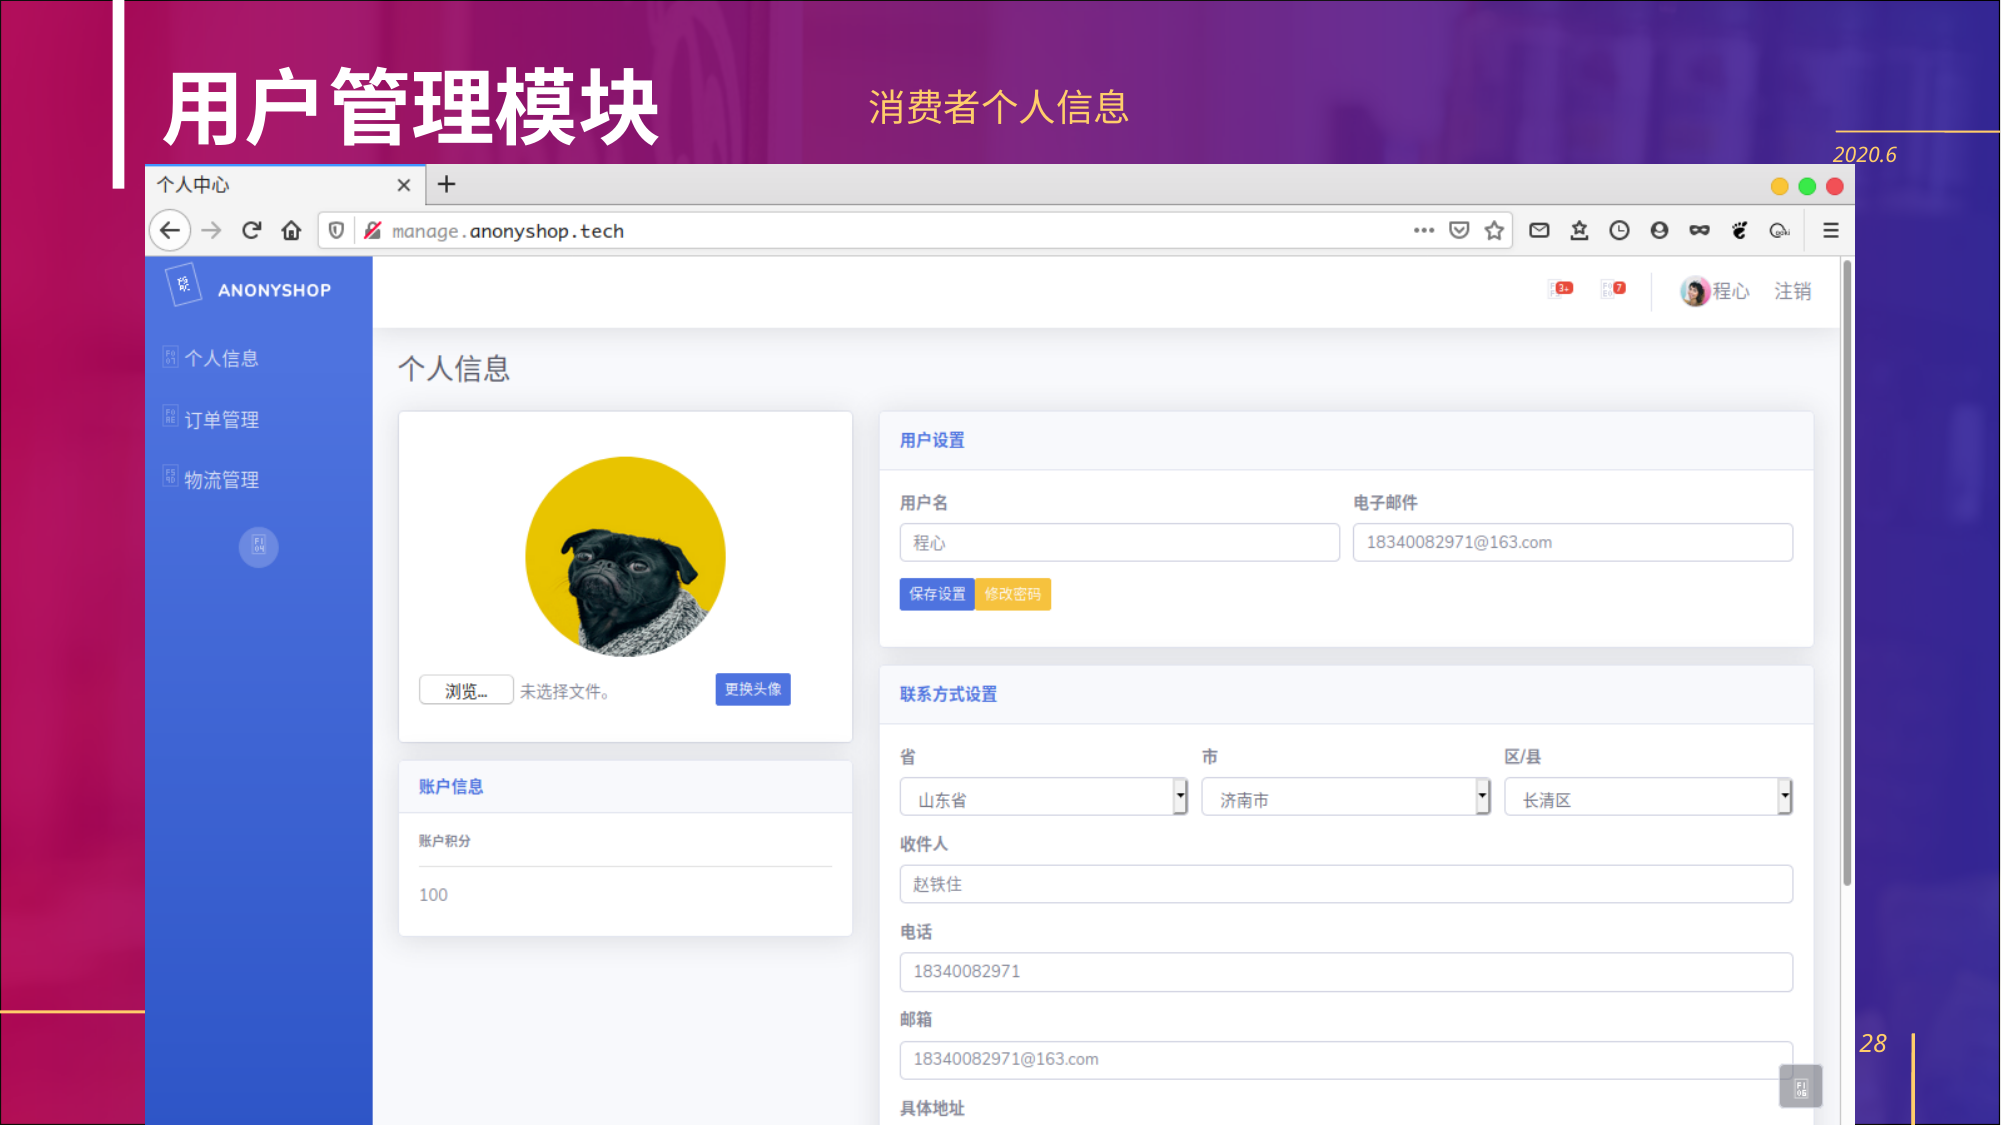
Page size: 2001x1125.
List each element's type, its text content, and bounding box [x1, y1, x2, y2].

picture [145, 164, 1855, 1125]
text_box 用户管理模块 [147, 49, 703, 163]
text_box 消费者个人信息 [853, 76, 1146, 137]
text_box 2020.6 [1818, 137, 1919, 192]
text_box 27 [1859, 1014, 1902, 1075]
